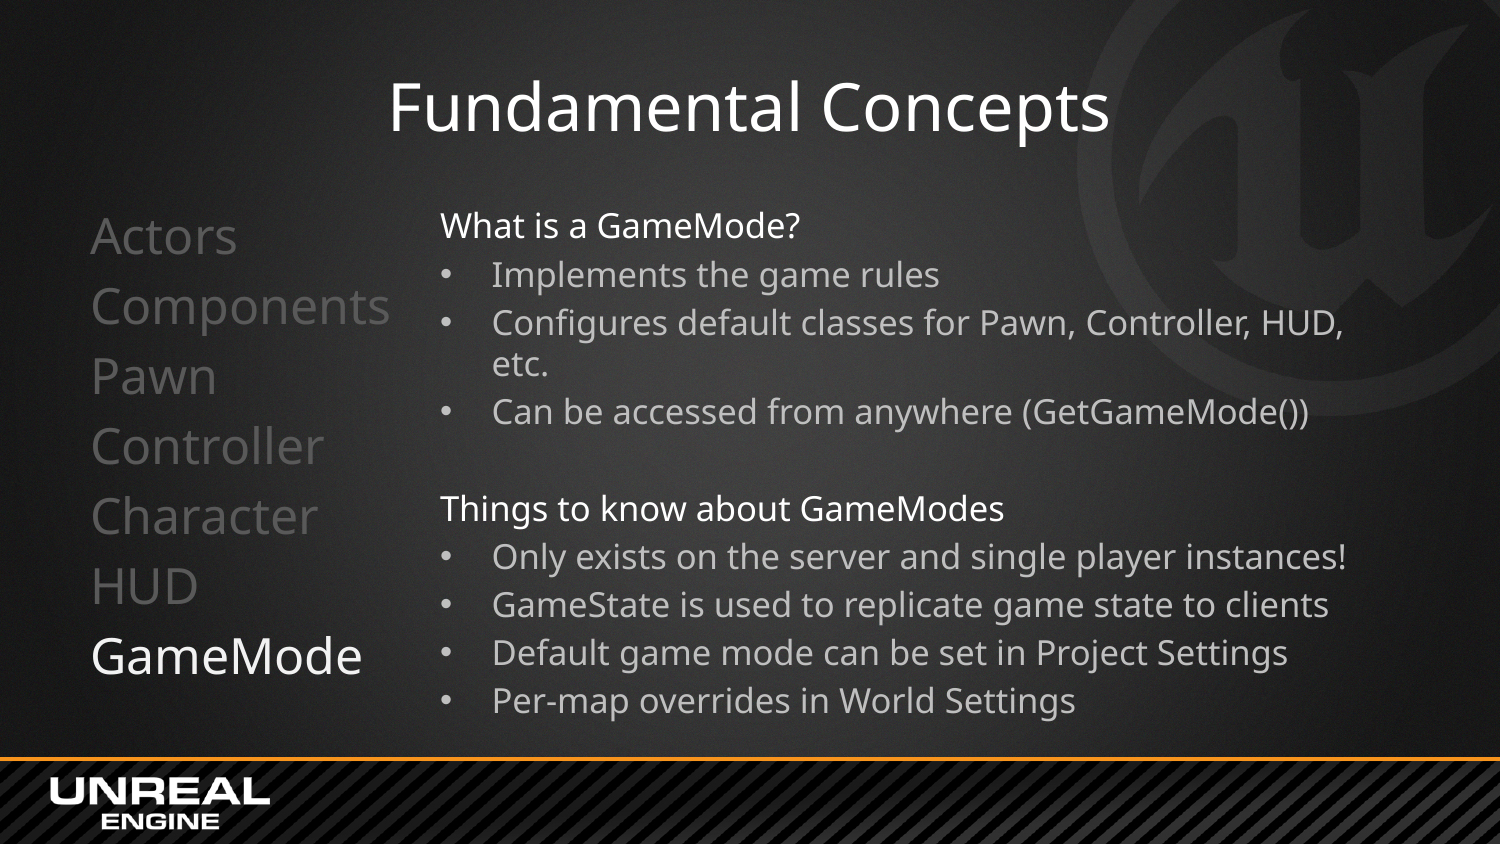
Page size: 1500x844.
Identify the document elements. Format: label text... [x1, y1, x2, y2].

text_box What is a GameMode? Implements the game rules Configures default classes for Pawn, Controller, HUD, etc. Can be accessed from anywhere (GetGameMode()) Things to know about GameModes Only exists on the server and single player instances! GameState is used to replicate game state to clients Default game mode can be set in Project Settings Per-map overrides in World Settings [425, 196, 1425, 735]
title Fundamental Concepts [75, 34, 1425, 175]
picture [0, 0, 1500, 844]
list Actors Components Pawn Controller Character HUD GameMode [75, 196, 425, 735]
